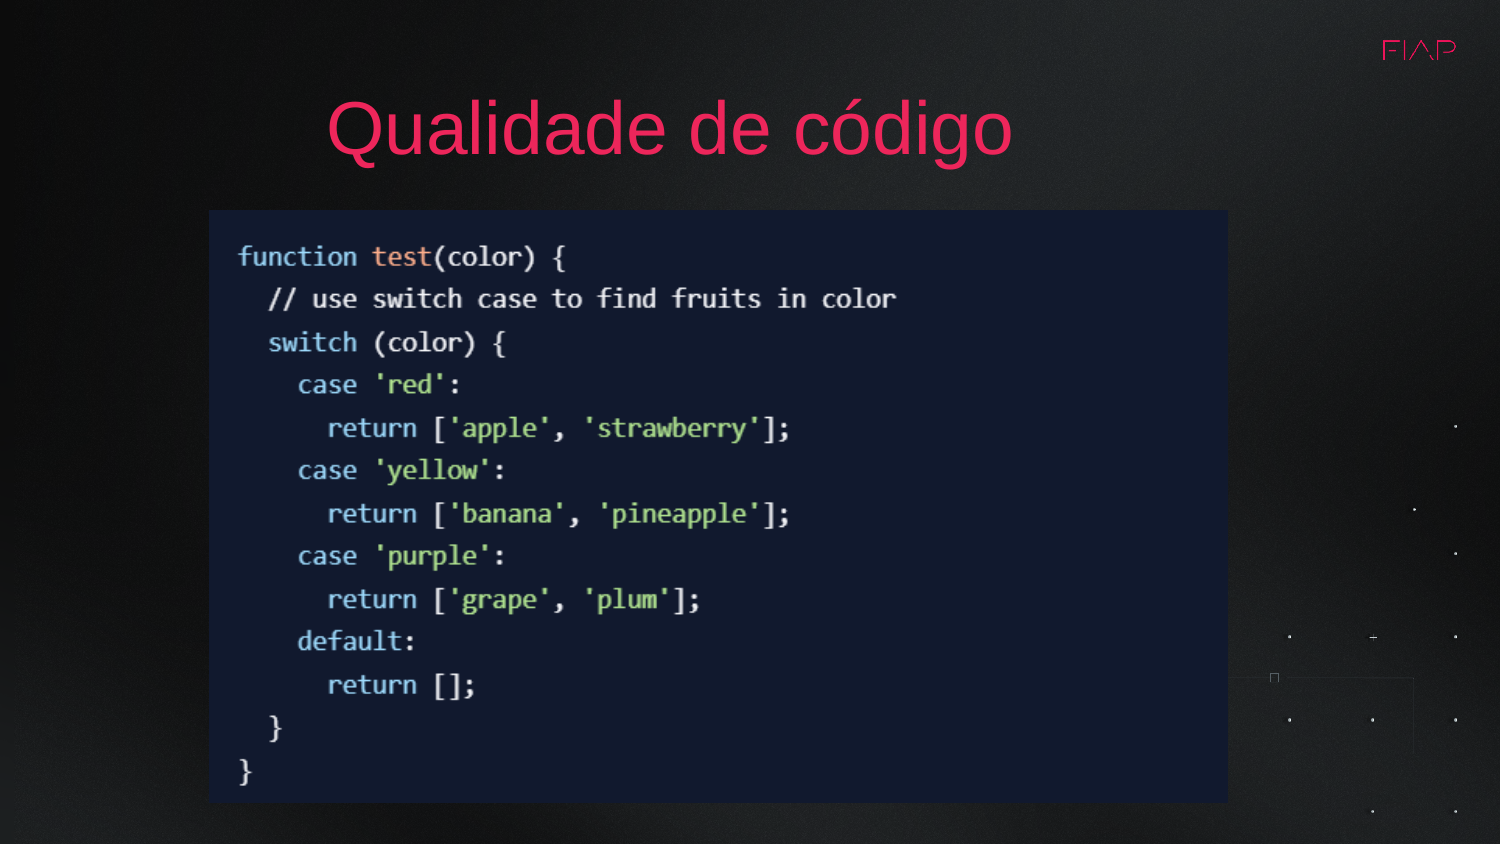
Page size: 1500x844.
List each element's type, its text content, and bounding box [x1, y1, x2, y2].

picture [0, 0, 1500, 844]
text_box Qualidade de código [311, 72, 1126, 177]
text_box Conditionals (com arrays) Troque isso: [311, 196, 1292, 420]
